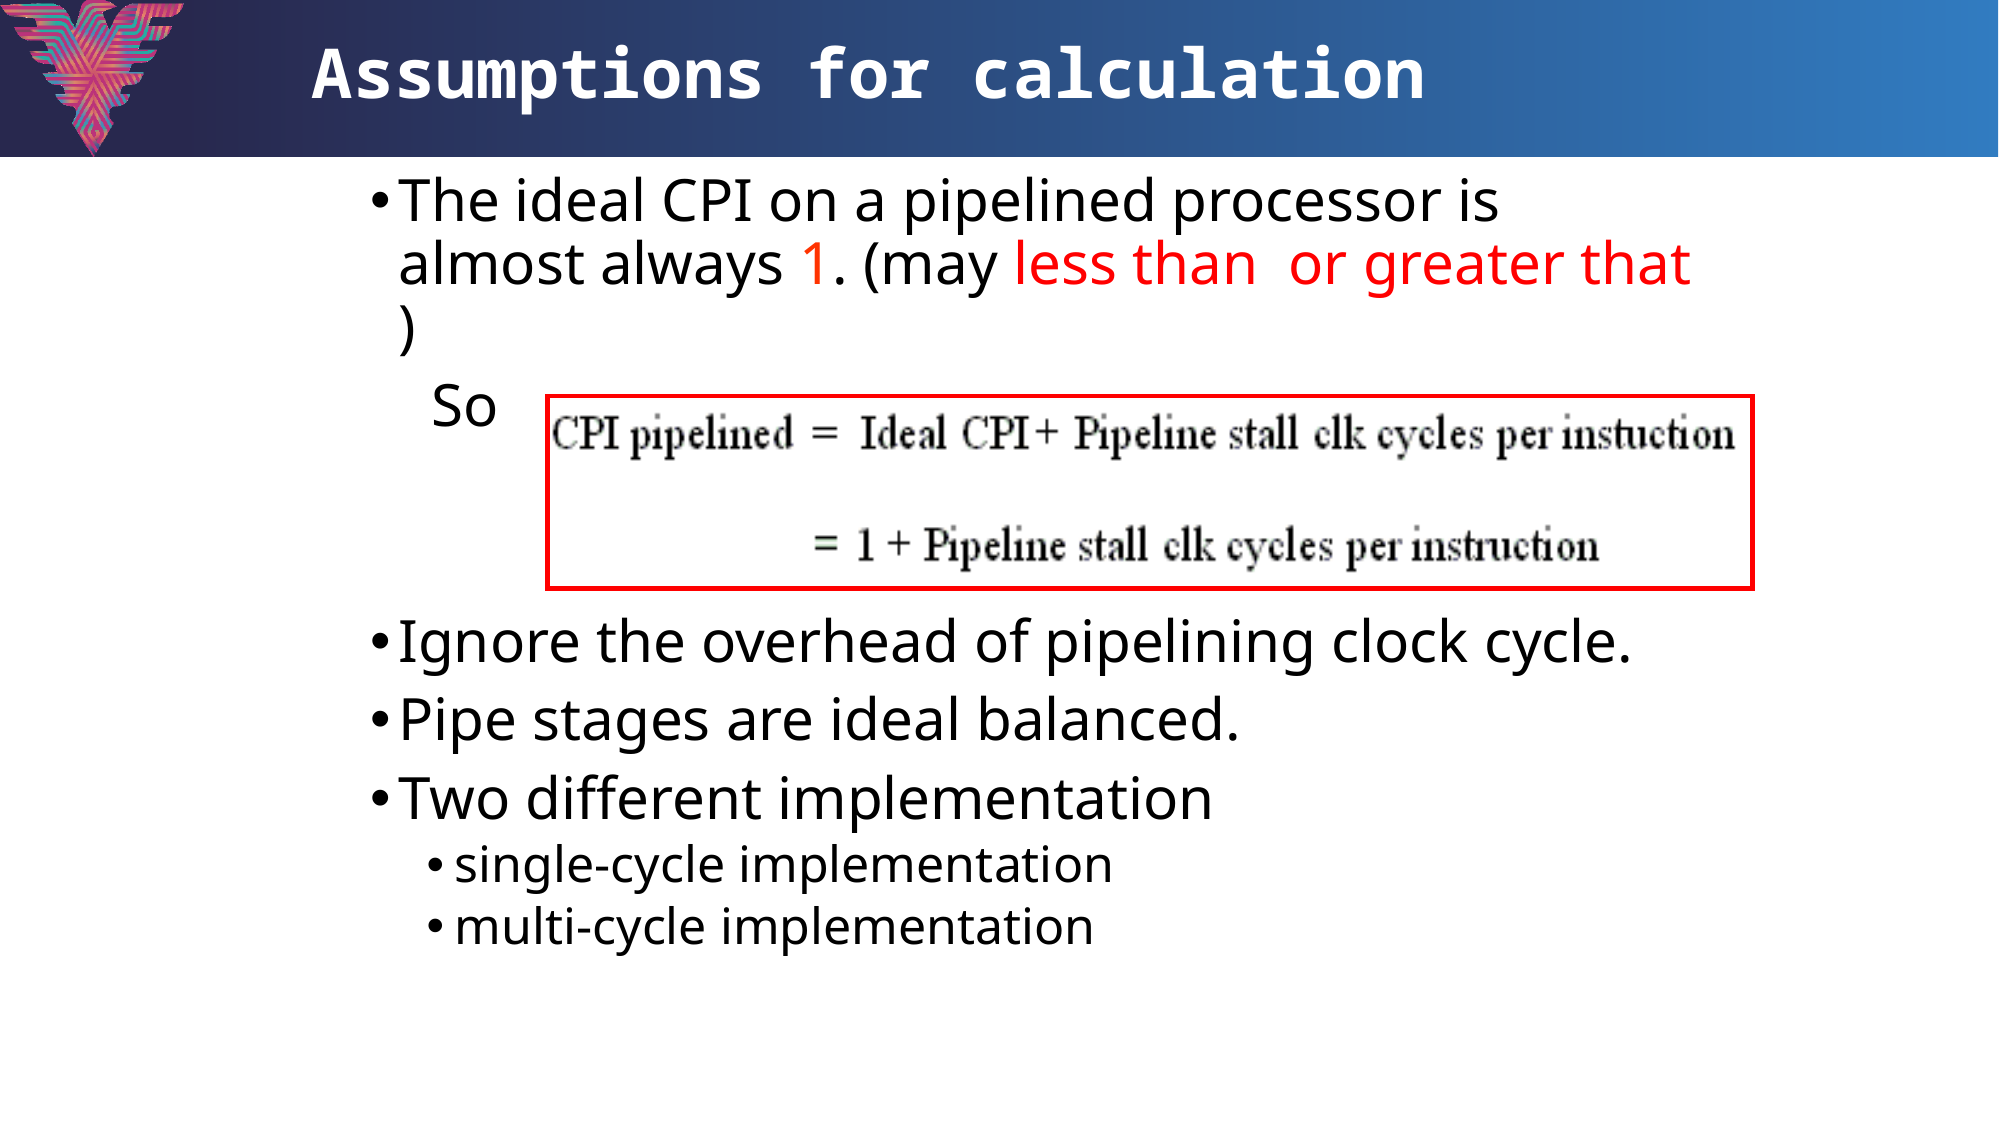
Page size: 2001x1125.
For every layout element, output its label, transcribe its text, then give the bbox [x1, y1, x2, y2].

title Assumptions for calculation [296, 0, 1712, 154]
list The ideal CPI on a pipelined processor is almost always 1. (may less than or greater that ) So Ignore the overhead of pipelining clock cycle. Pipe stages are ideal balanced. Two different implementation single-cycle implementation multi-cycle implementation [355, 164, 1711, 933]
picture [549, 398, 1750, 586]
picture [0, 0, 189, 157]
